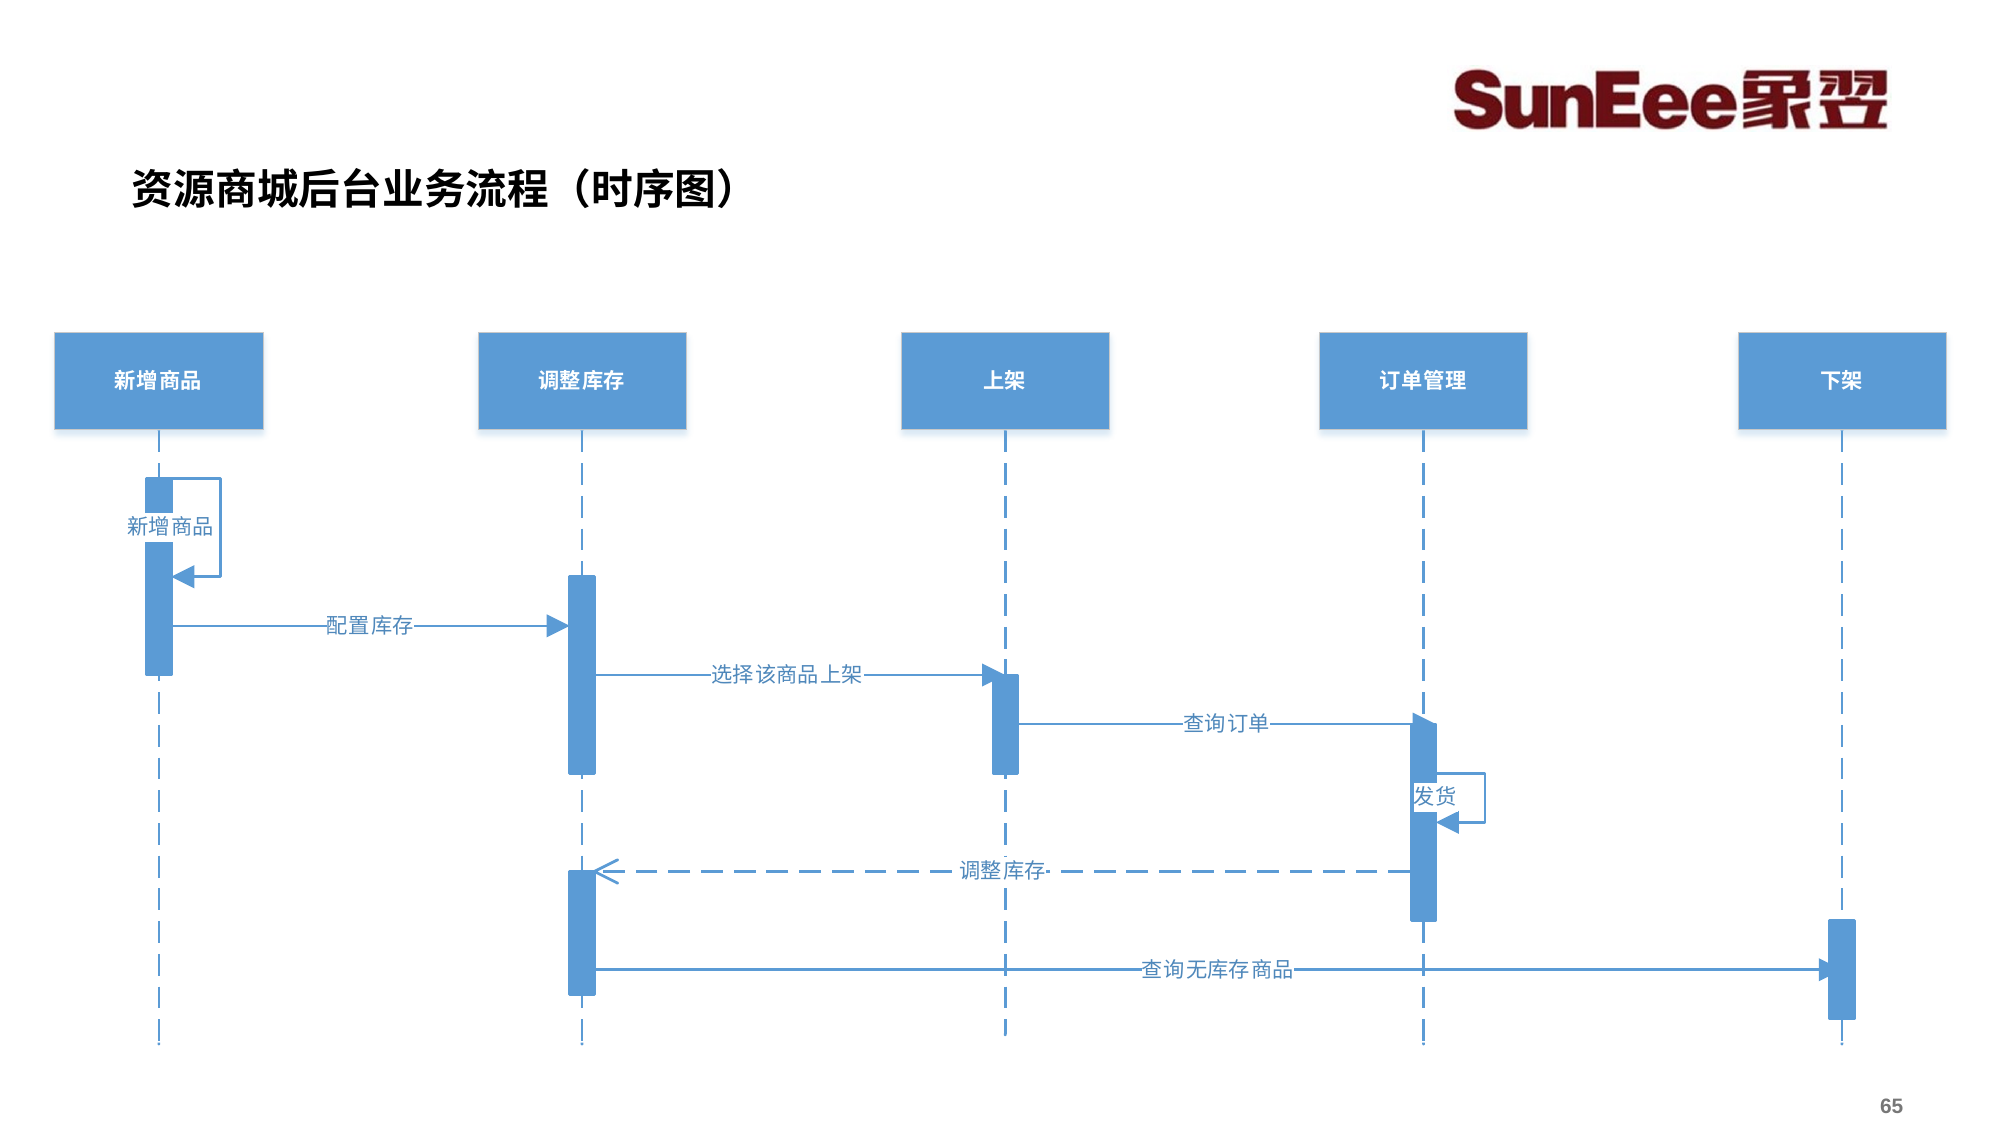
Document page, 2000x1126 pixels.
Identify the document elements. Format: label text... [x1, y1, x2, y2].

slide_number 65 [1507, 1084, 1925, 1122]
title 资源商城后台业务流程（时序图） [116, 124, 1697, 221]
picture [43, 325, 1956, 1047]
picture [1447, 65, 1892, 132]
